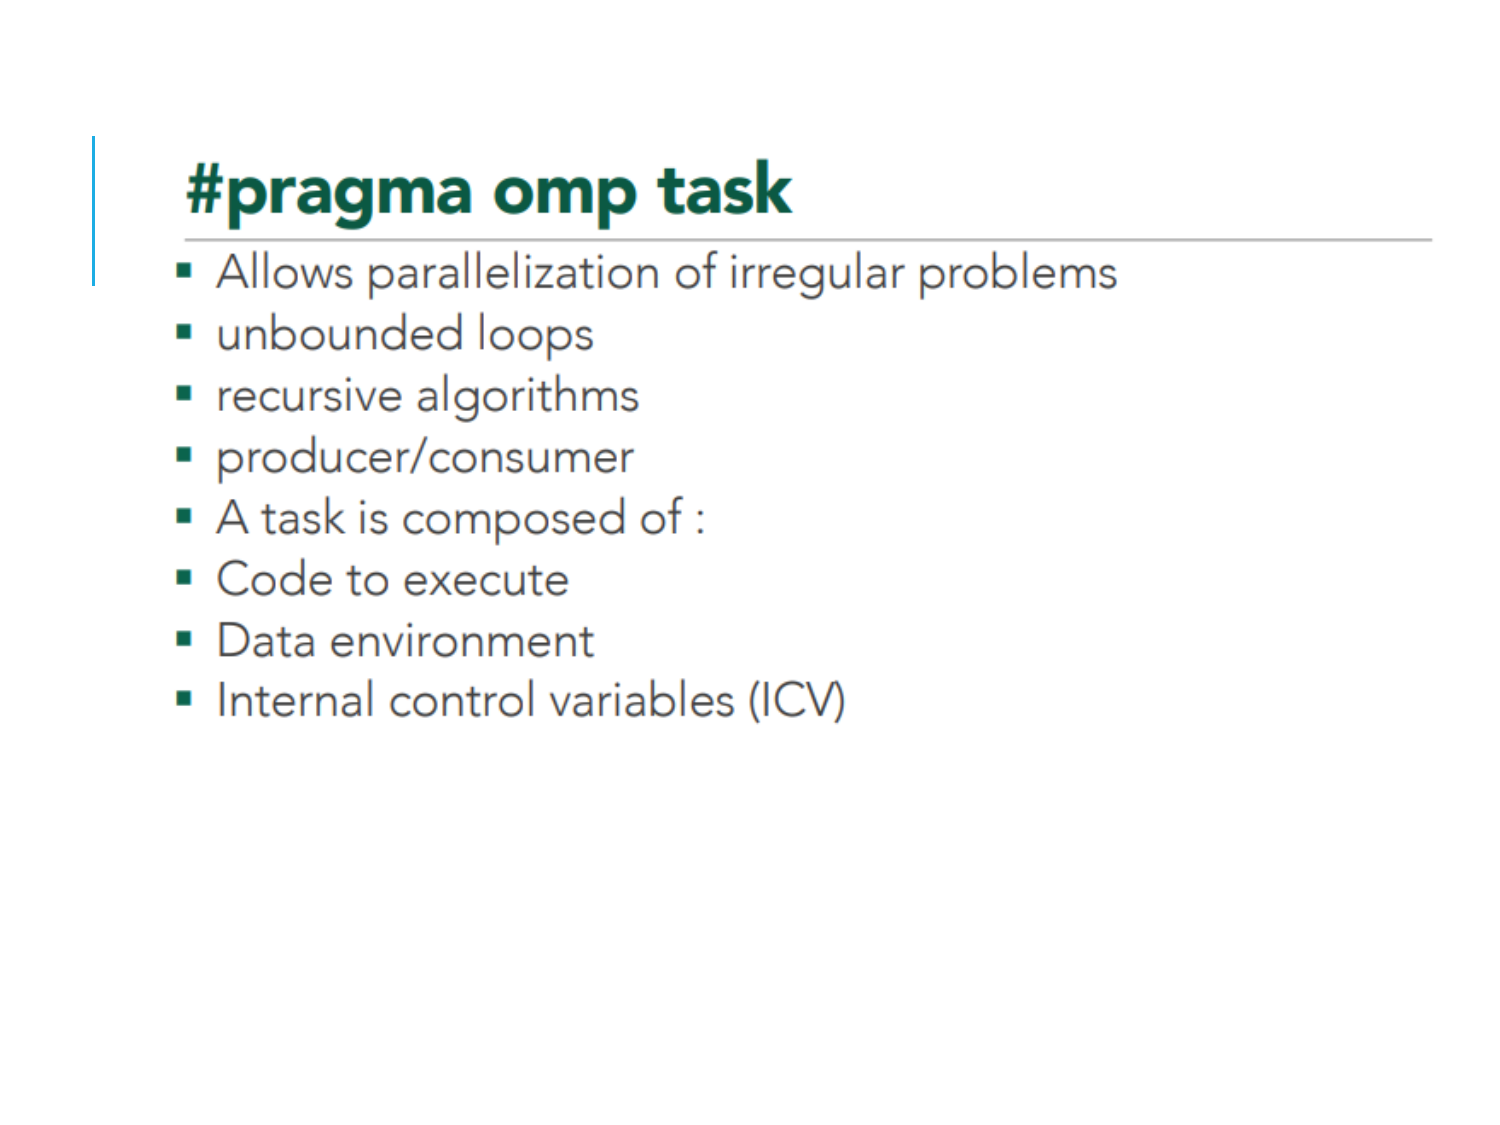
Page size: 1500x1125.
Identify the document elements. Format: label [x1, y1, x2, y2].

picture [112, 132, 1471, 794]
